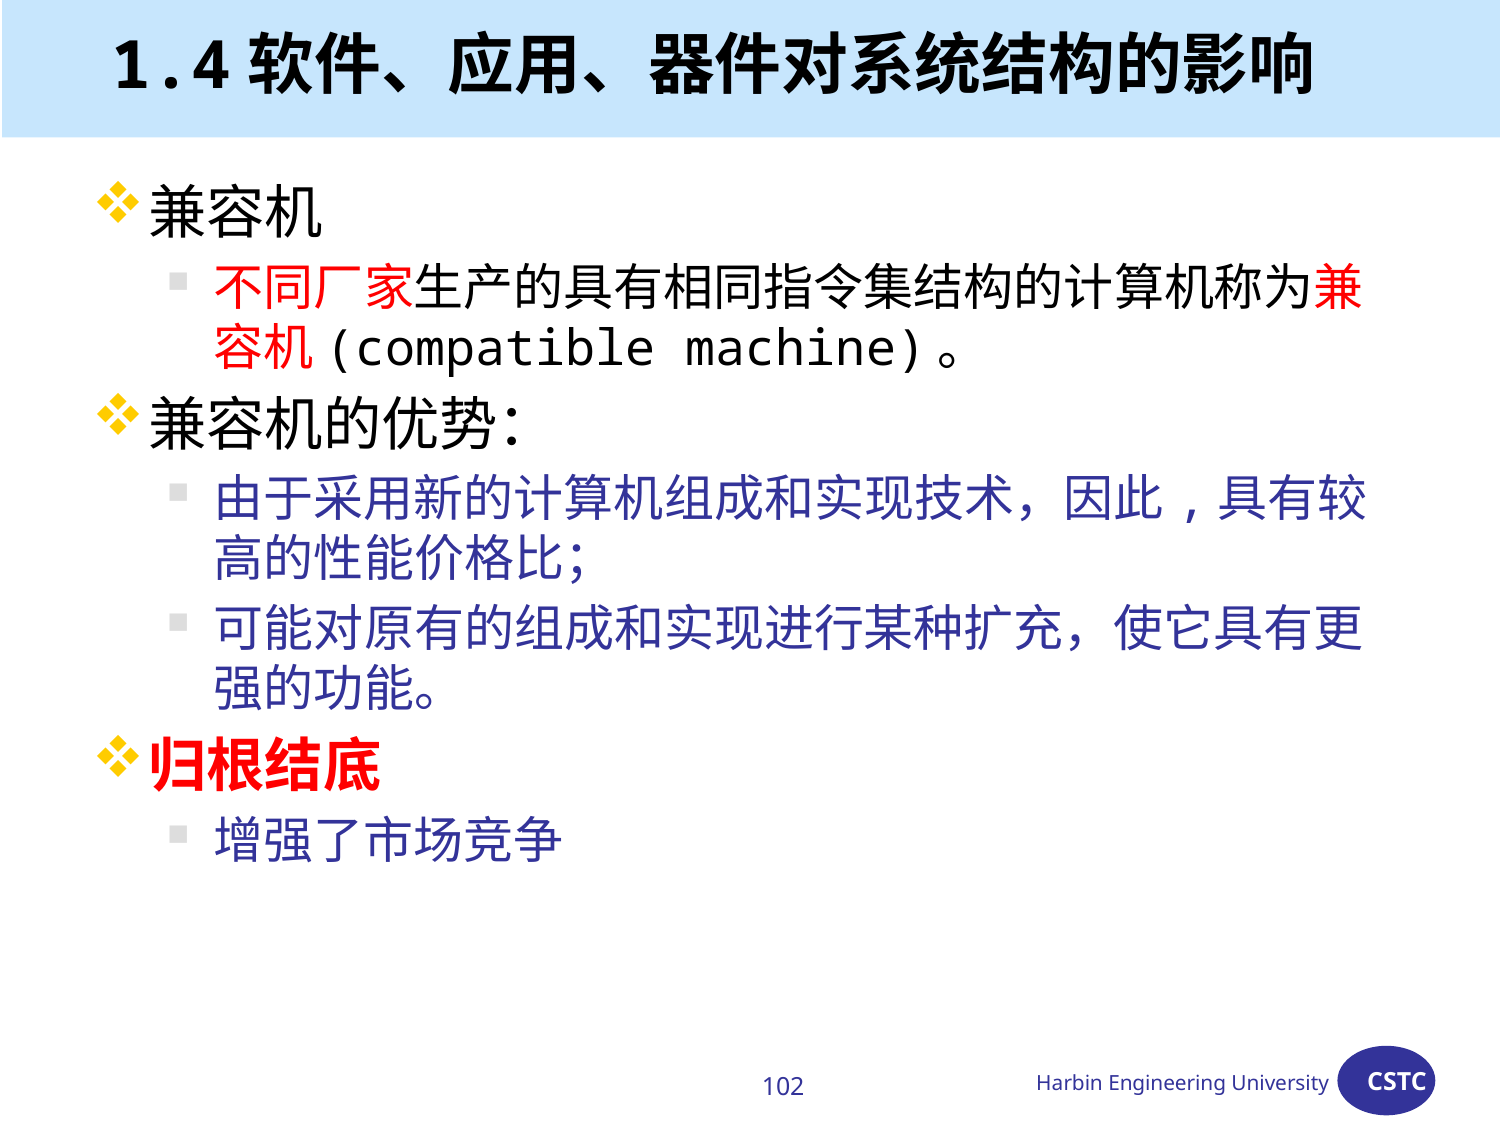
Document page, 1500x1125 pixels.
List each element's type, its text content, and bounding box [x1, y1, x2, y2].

slide_number 102 [608, 1062, 959, 1113]
list 兼容机 不同厂家生产的具有相同指令集结构的计算机称为兼容机(compatible machine)。 兼容机的优势： 由于采用新的计算机组成和实现技术，因此,具有较高的性能价格比； 可能对原有的组成和实现进行某种扩充，使它具有更强的功能。 归根结底 增强了市场竞争 [76, 167, 1428, 981]
footer Harbin Engineering University [959, 1062, 1344, 1113]
title 1.4软件、应用、器件对系统结构的影响 [96, 11, 1385, 112]
